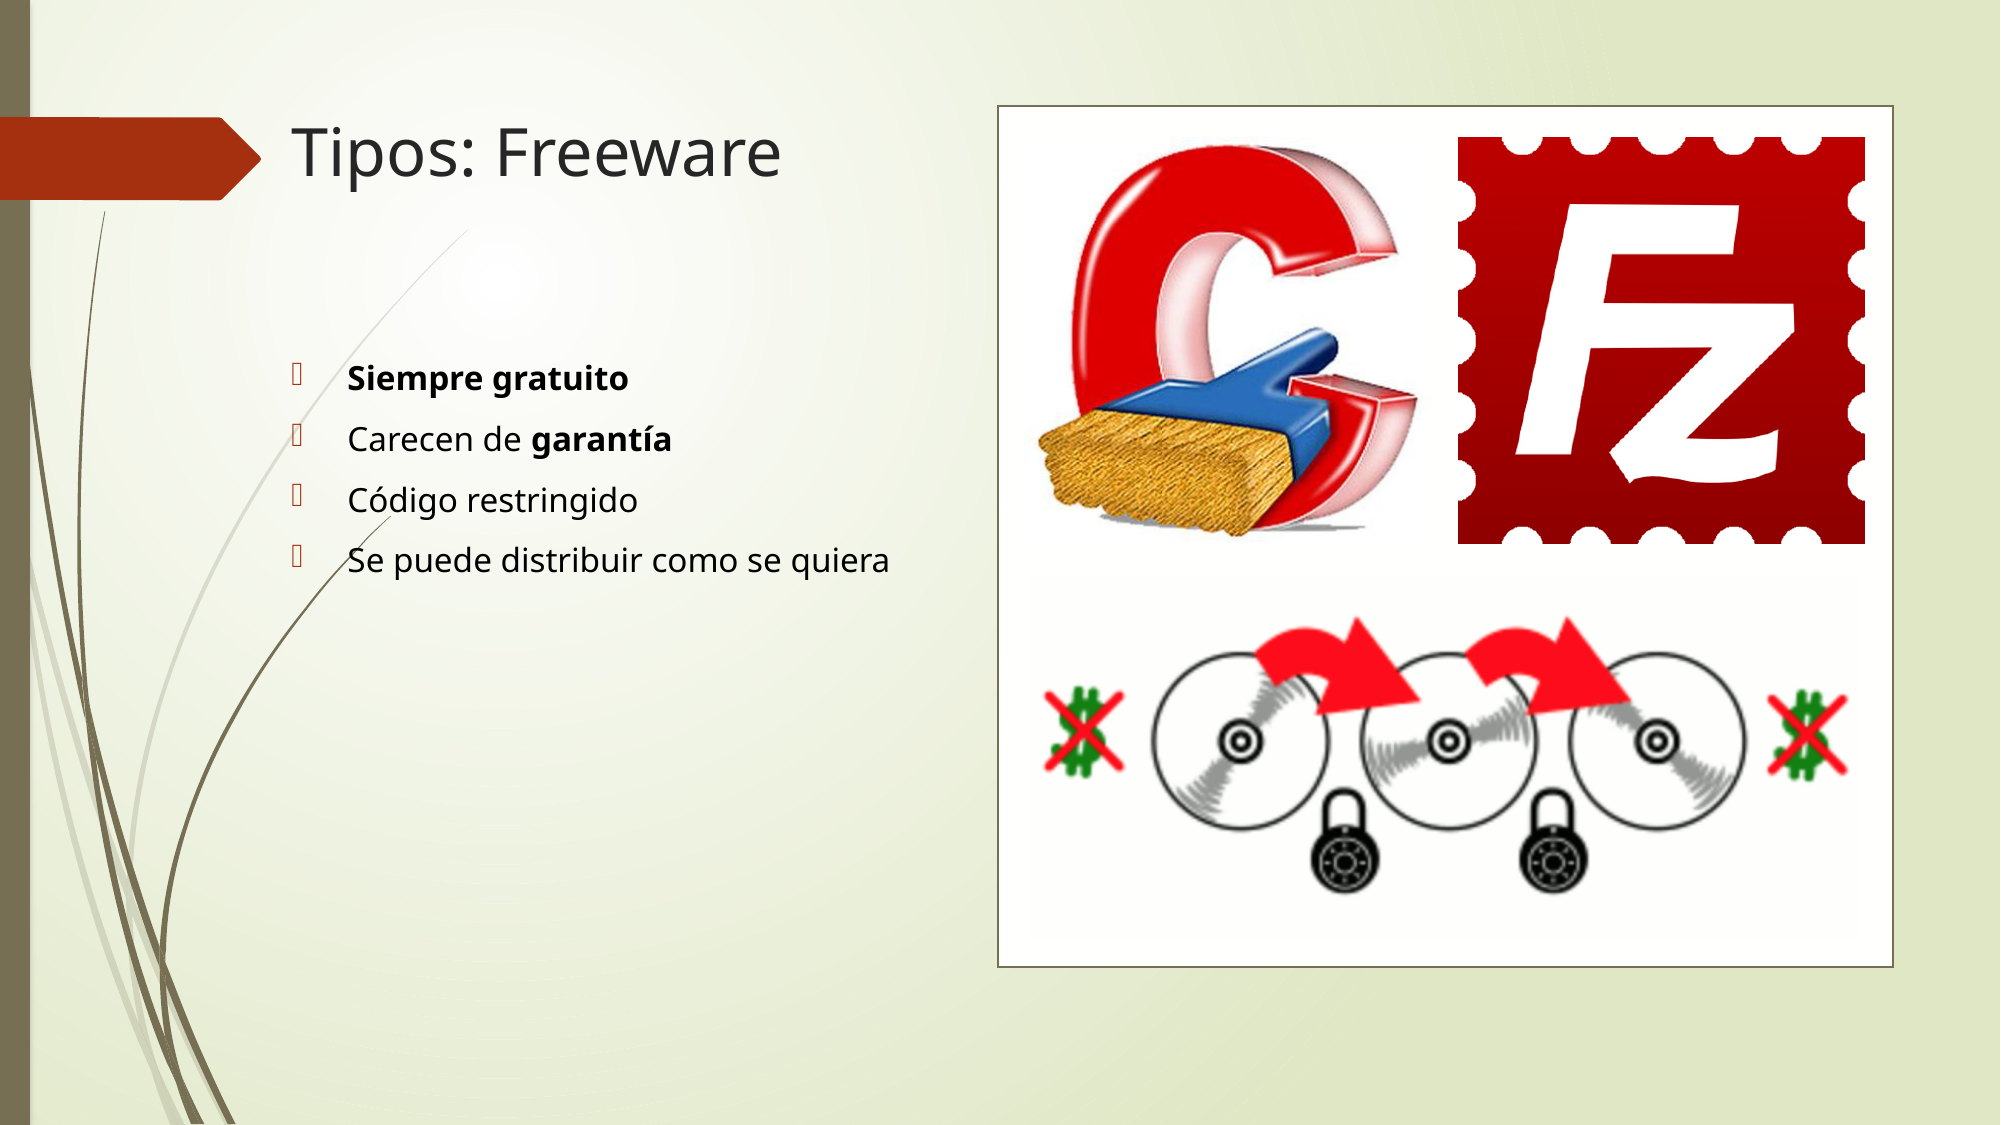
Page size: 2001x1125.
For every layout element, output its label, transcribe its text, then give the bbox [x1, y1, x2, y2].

text_box [997, 105, 1894, 968]
list Siempre gratuito Carecen de garantía Código restringido Se puede distribuir como se quiera [276, 350, 956, 970]
picture [1030, 575, 1861, 940]
title Tipos: Freeware [276, 102, 956, 313]
picture [1457, 137, 1866, 545]
picture [1024, 137, 1432, 545]
